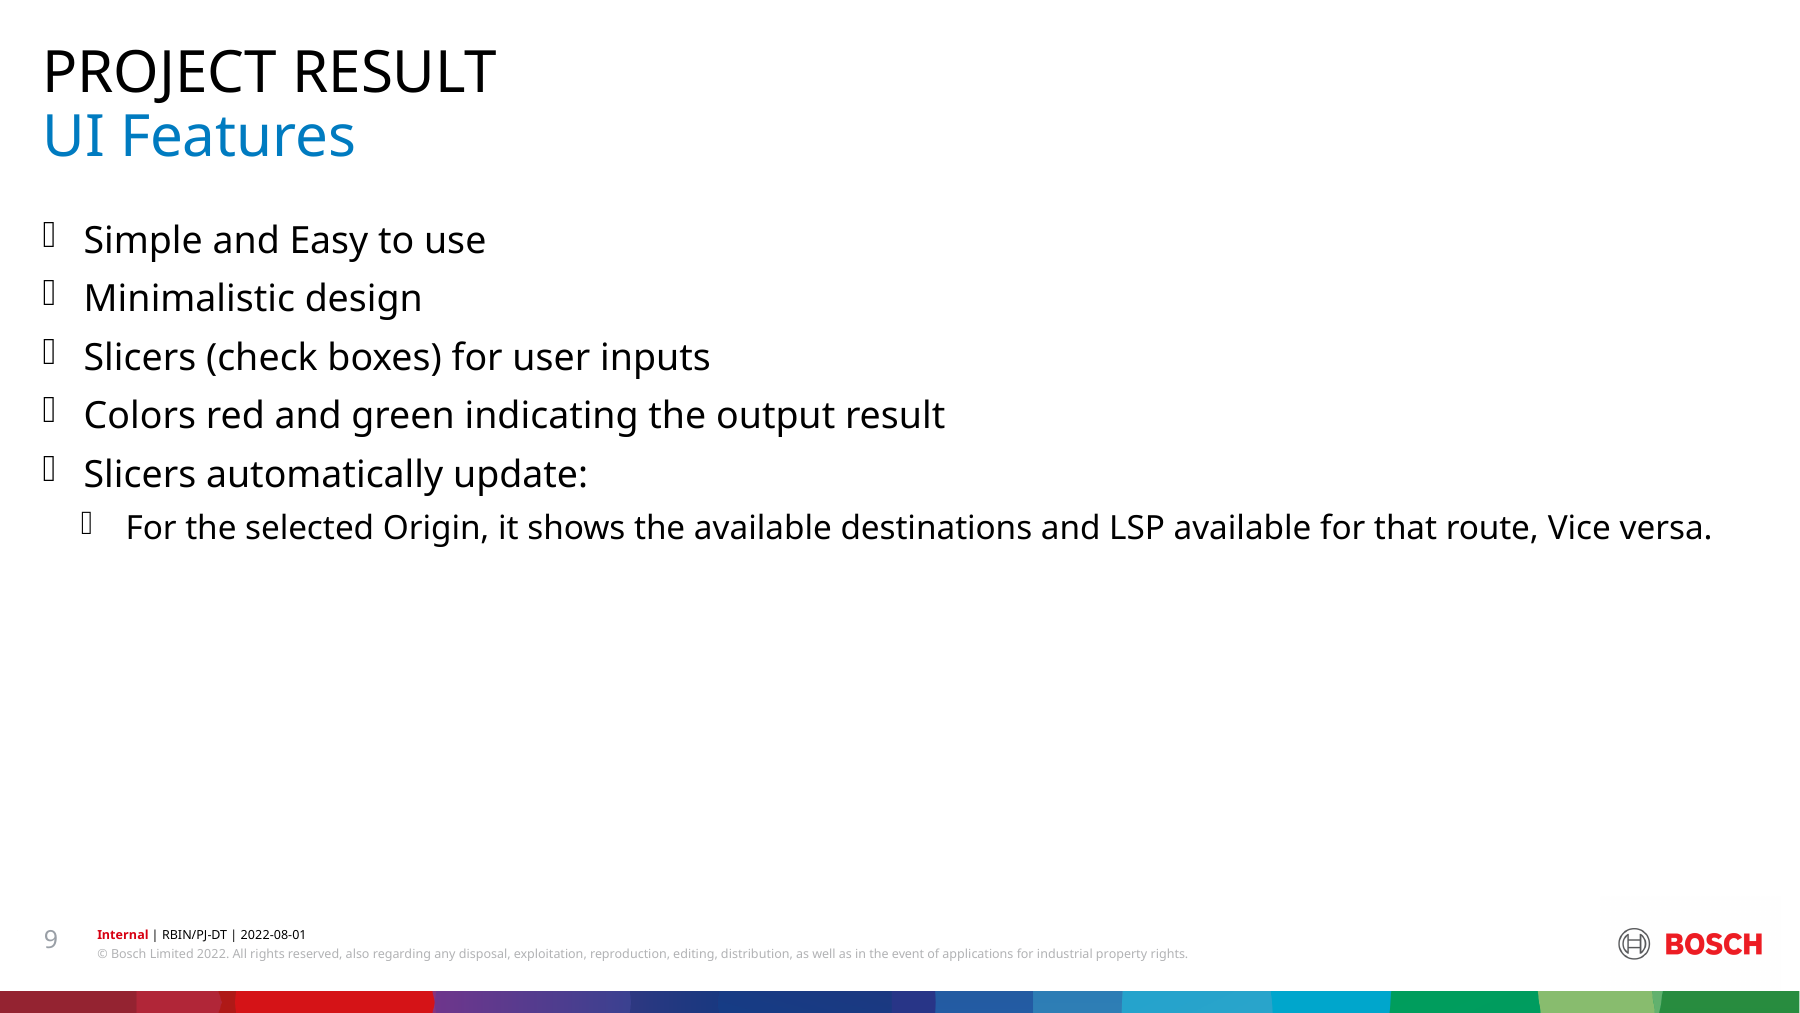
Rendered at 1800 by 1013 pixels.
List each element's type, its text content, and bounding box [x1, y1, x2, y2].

title UI Features [42, 107, 1757, 171]
picture [0, 905, 1272, 1013]
list PROJECT RESULT [42, 42, 1757, 107]
slide_number 9 [43, 923, 92, 991]
picture [1390, 896, 1800, 1013]
list Simple and Easy to use Minimalistic design Slicers (check boxes) for user inputs Colors red and green indicating the output result Slicers automatically update: For the selected Origin, it shows the available destinations and LSP available for that route, Vice versa. [42, 212, 1757, 897]
